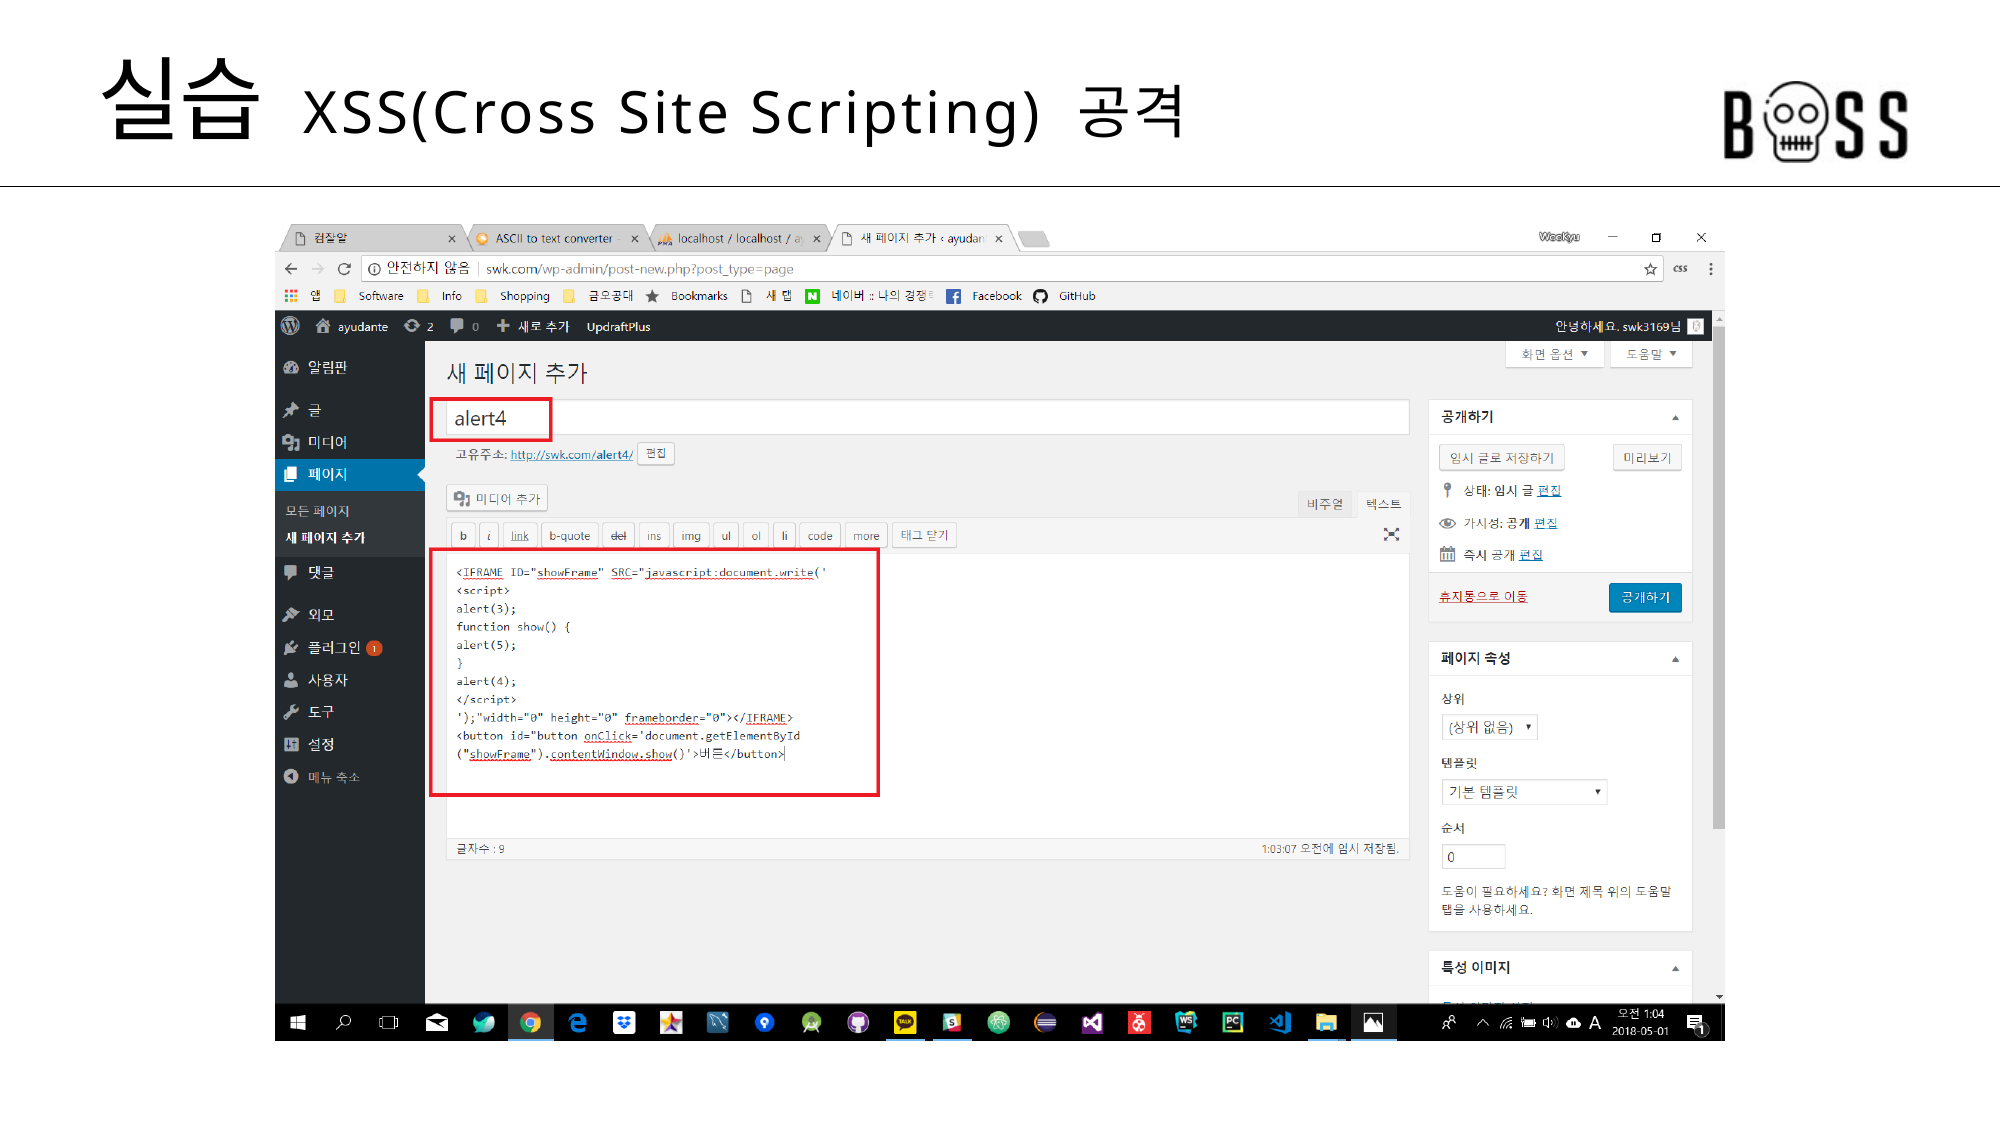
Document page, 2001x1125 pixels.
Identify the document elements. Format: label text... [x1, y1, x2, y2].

title 실습 XSS(Cross Site Scripting) 공격 [95, 39, 1213, 230]
picture [274, 224, 1726, 1041]
picture [1723, 81, 1909, 163]
picture [285, 467, 296, 481]
